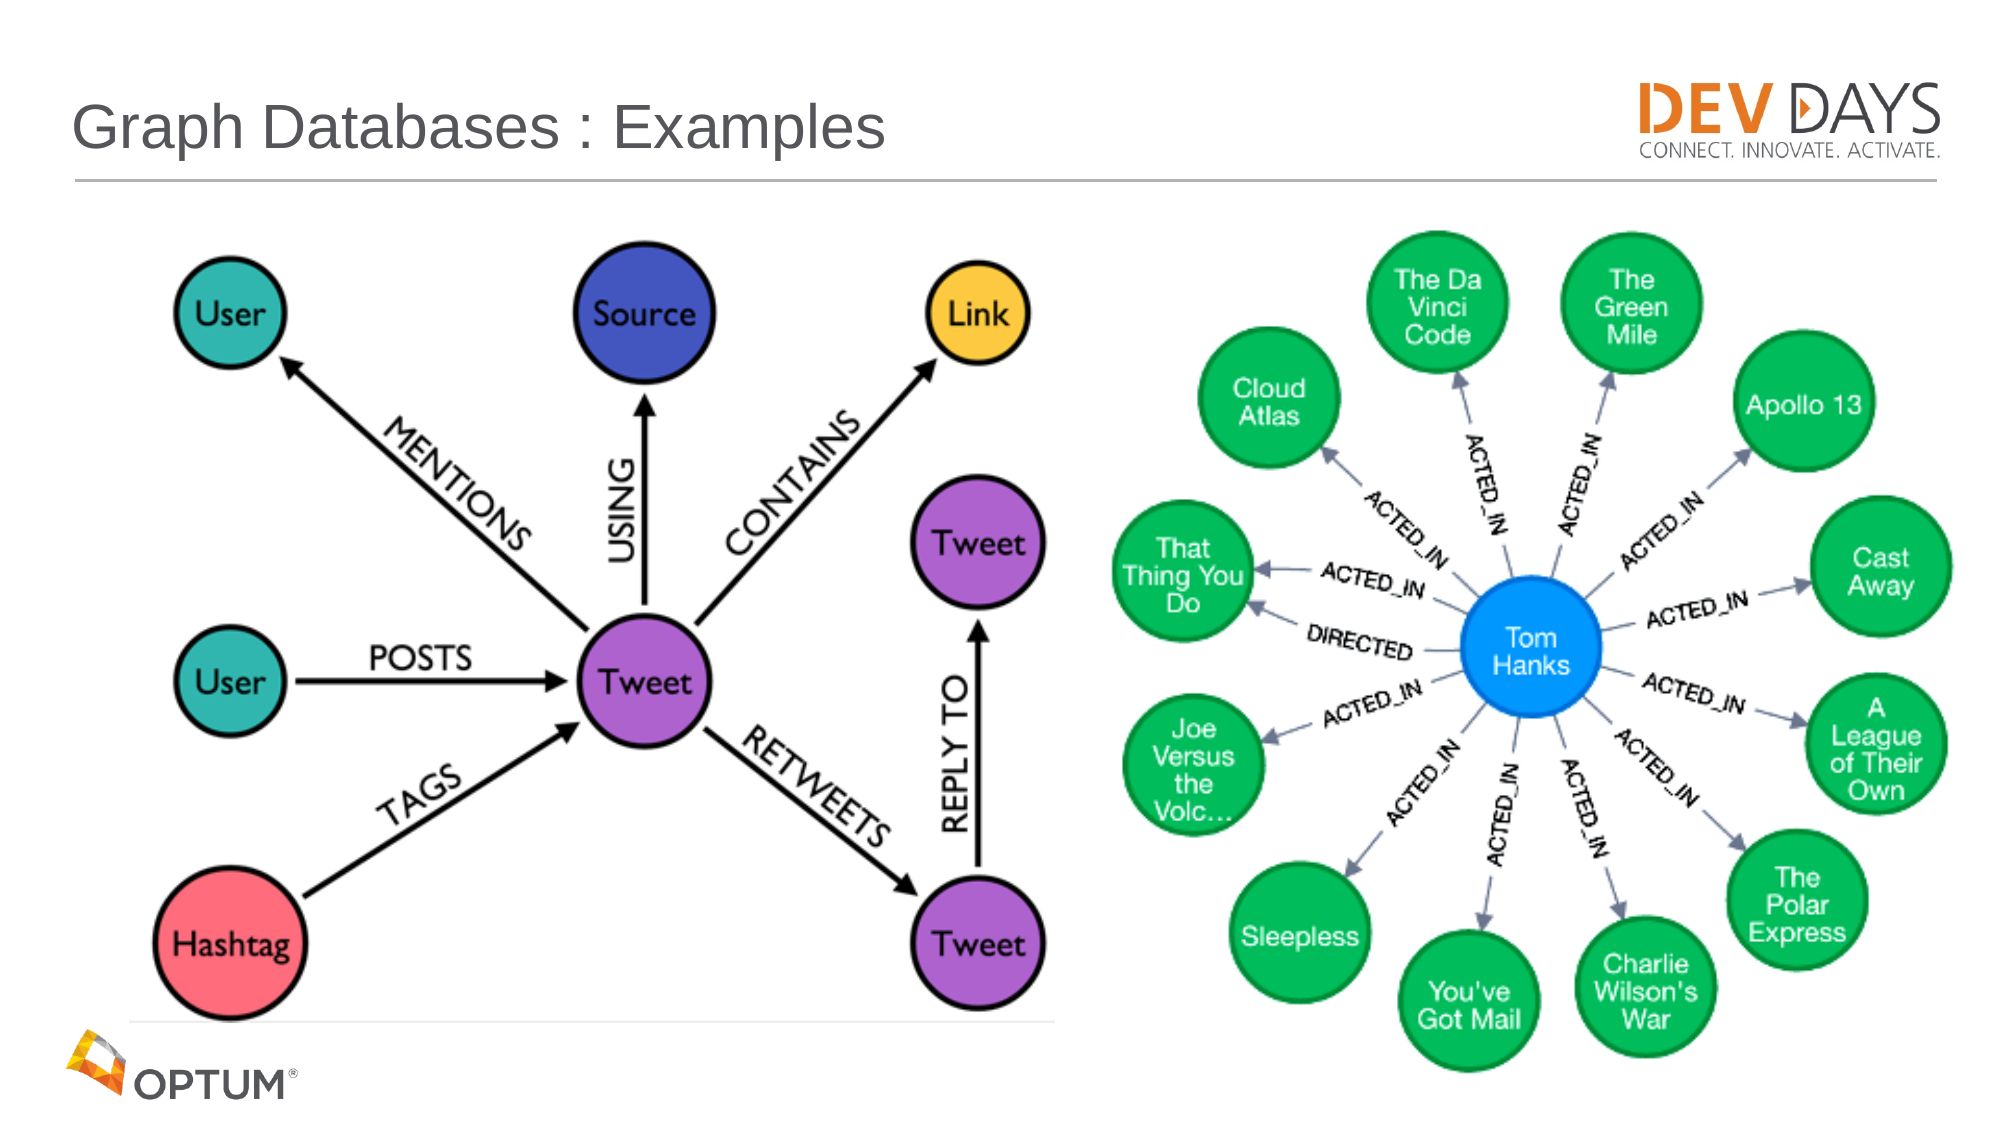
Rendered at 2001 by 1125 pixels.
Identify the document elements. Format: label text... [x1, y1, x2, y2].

title Graph Databases : Examples [71, 90, 1809, 162]
picture [64, 1027, 299, 1101]
picture [1096, 204, 1965, 1088]
picture [129, 235, 1055, 1023]
picture [1630, 74, 1953, 167]
